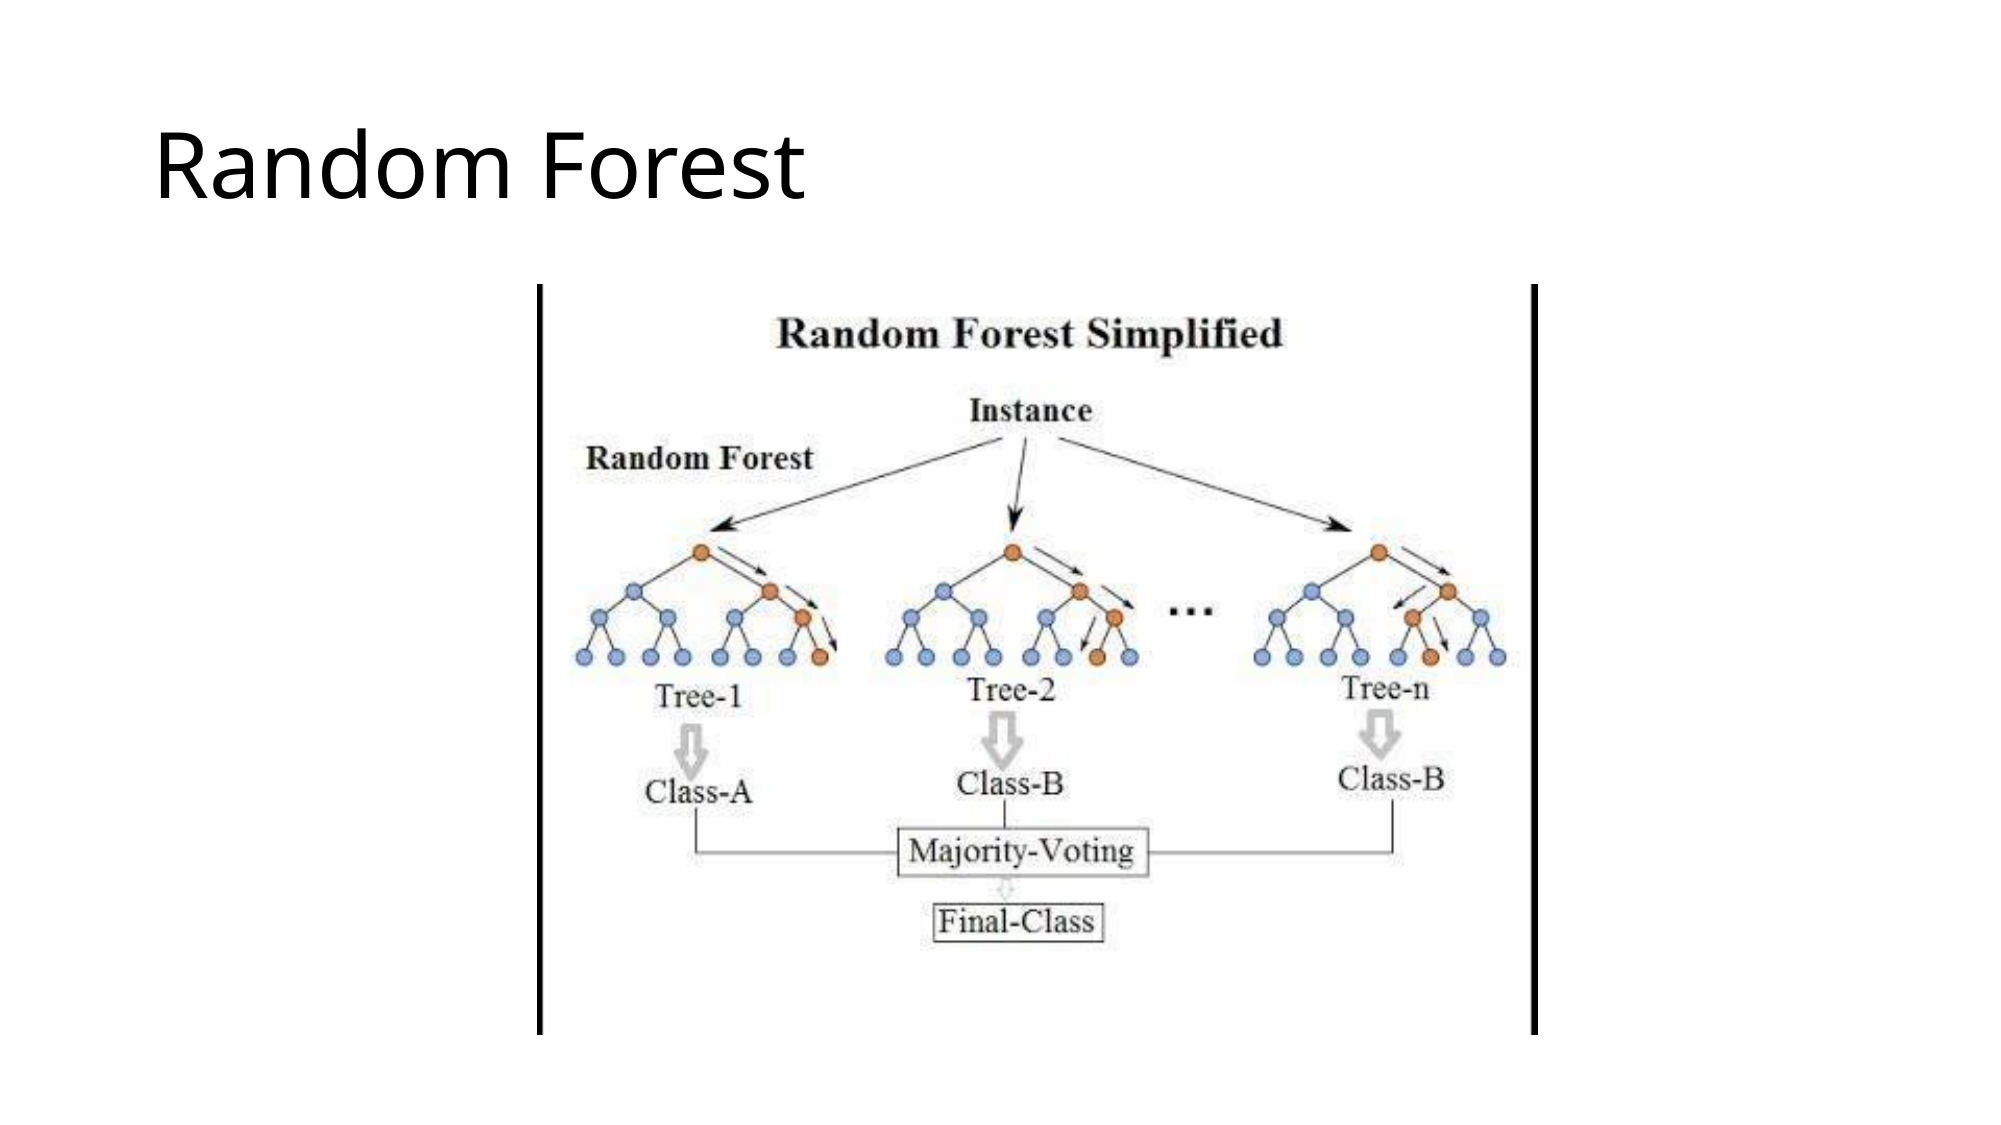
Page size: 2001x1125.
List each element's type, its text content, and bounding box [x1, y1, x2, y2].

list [522, 276, 1761, 1125]
title Random Forest [137, 59, 1863, 278]
